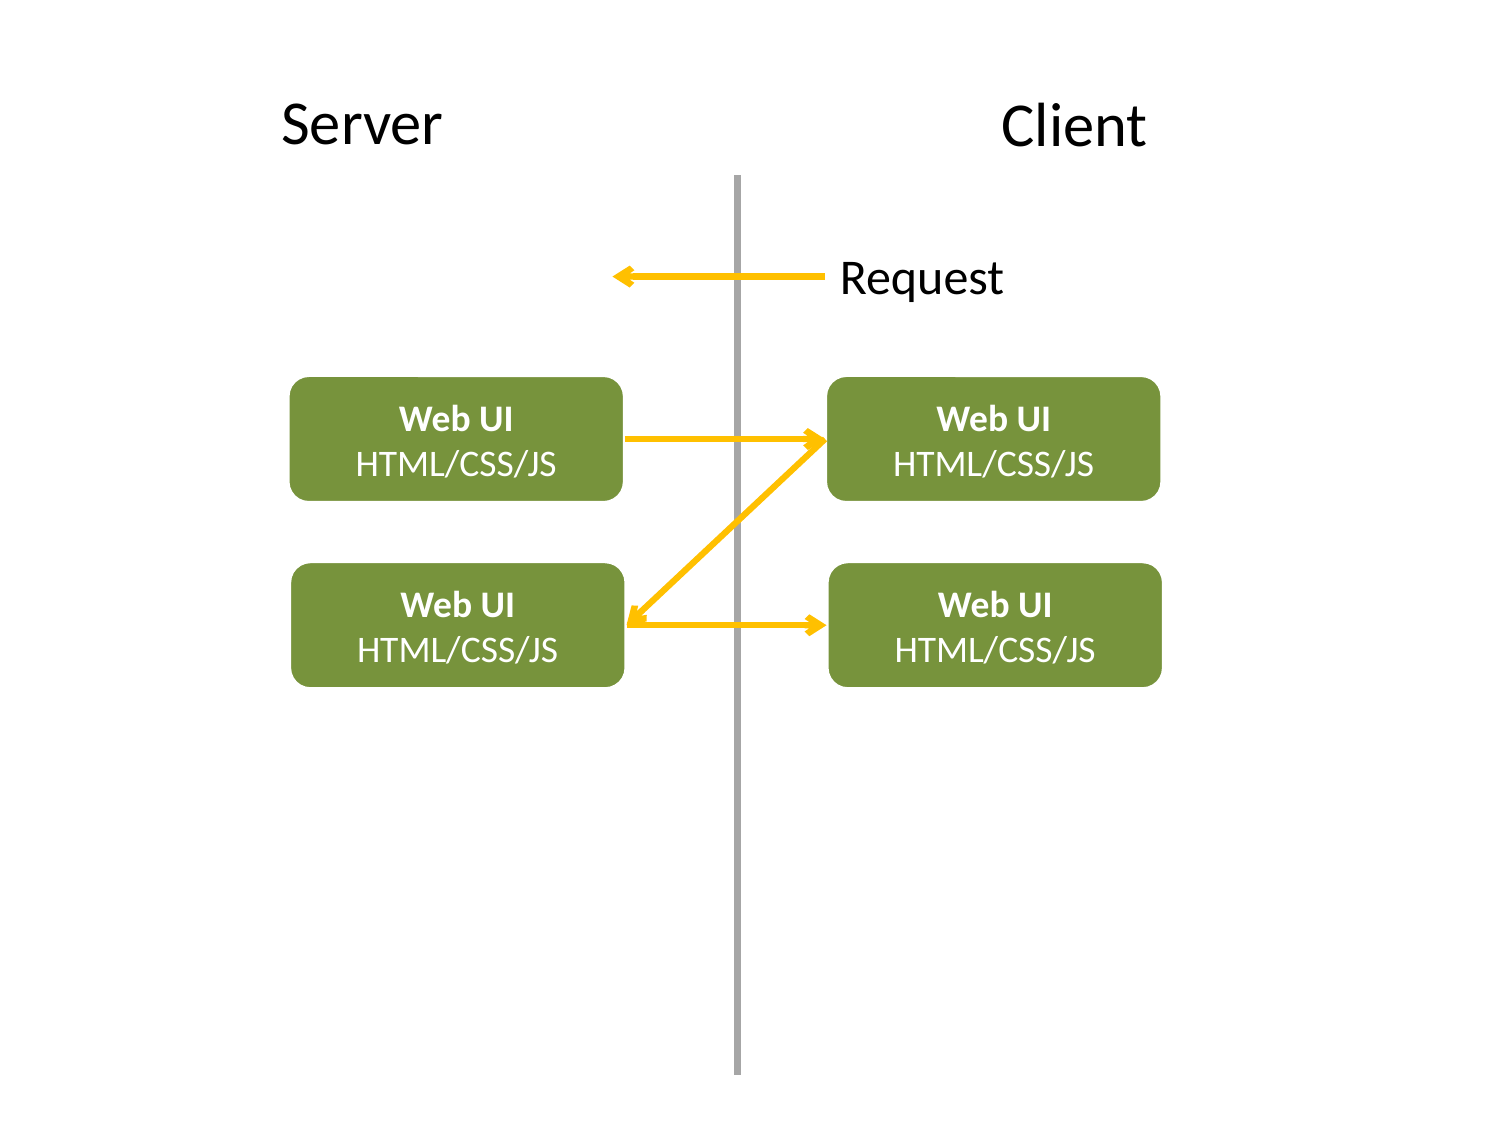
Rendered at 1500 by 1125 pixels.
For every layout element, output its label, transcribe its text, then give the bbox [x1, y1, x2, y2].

text_box Request [825, 236, 1175, 312]
text_box Web UI HTML/CSS/JS [824, 558, 1167, 692]
text_box Client [849, 77, 1300, 167]
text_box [626, 438, 826, 626]
text_box Web UI HTML/CSS/JS [822, 372, 1165, 506]
text_box Server [137, 75, 588, 165]
text_box Web UI HTML/CSS/JS [286, 558, 629, 692]
text_box Web UI HTML/CSS/JS [285, 372, 628, 506]
